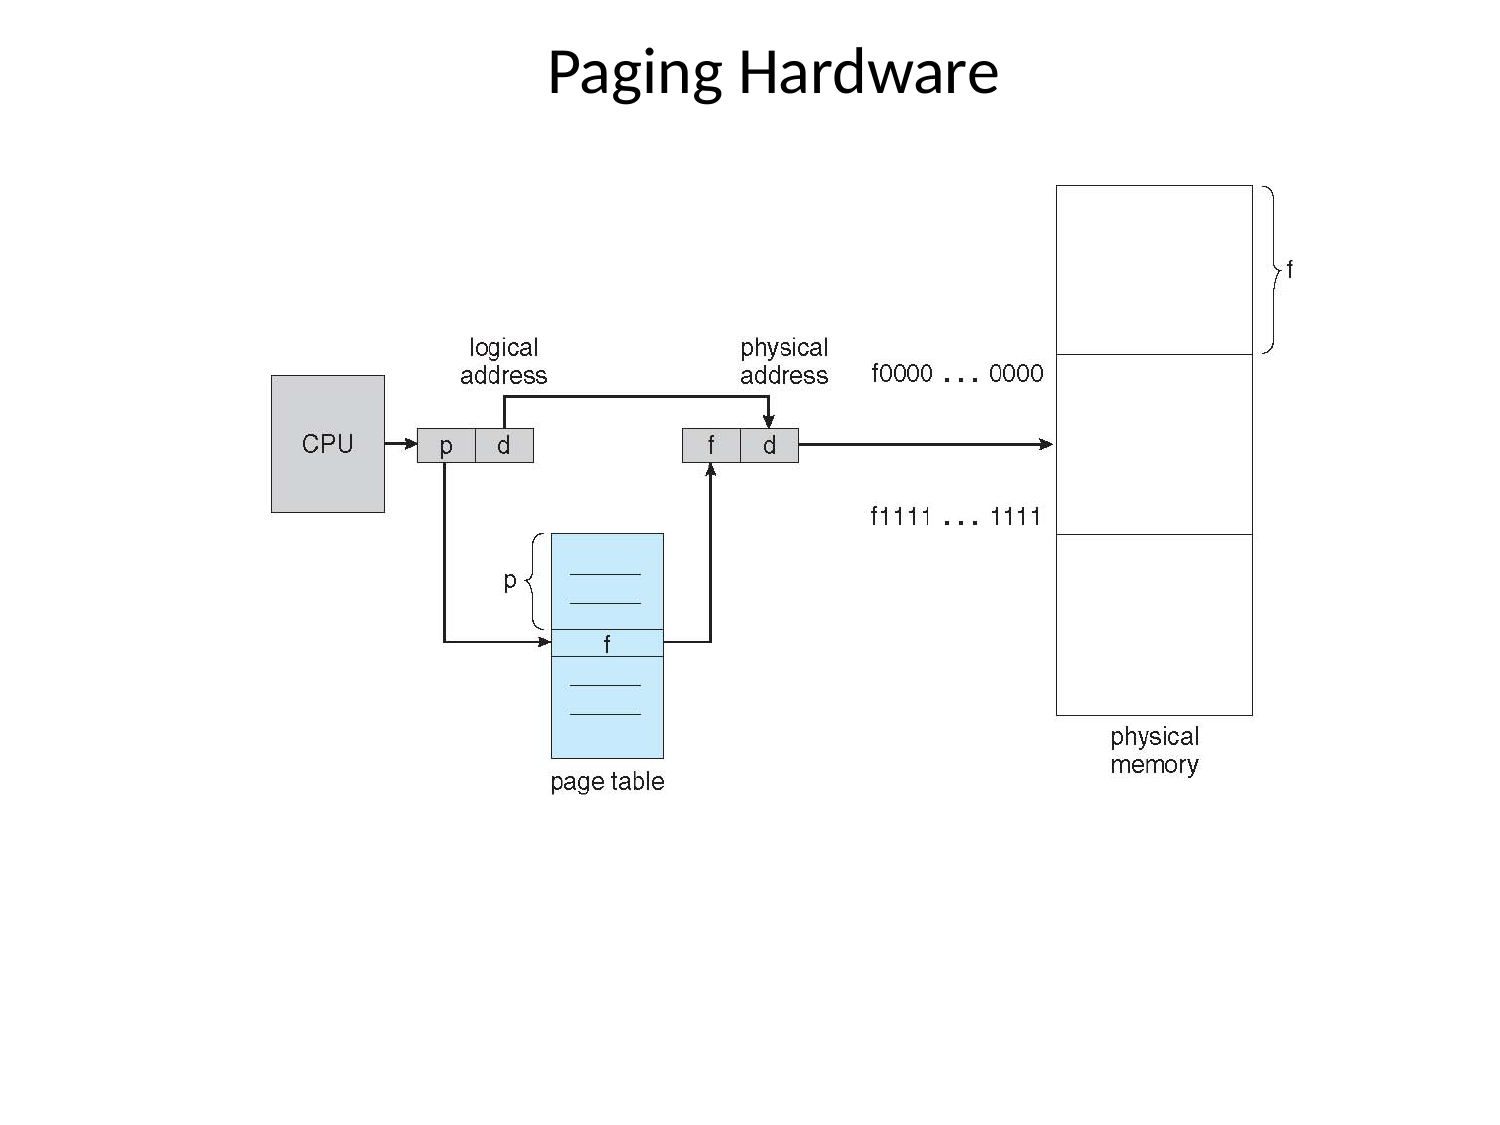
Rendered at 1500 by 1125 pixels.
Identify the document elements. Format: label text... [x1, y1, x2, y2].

text_box Paging Hardware [122, 19, 1425, 115]
picture [271, 184, 1294, 795]
